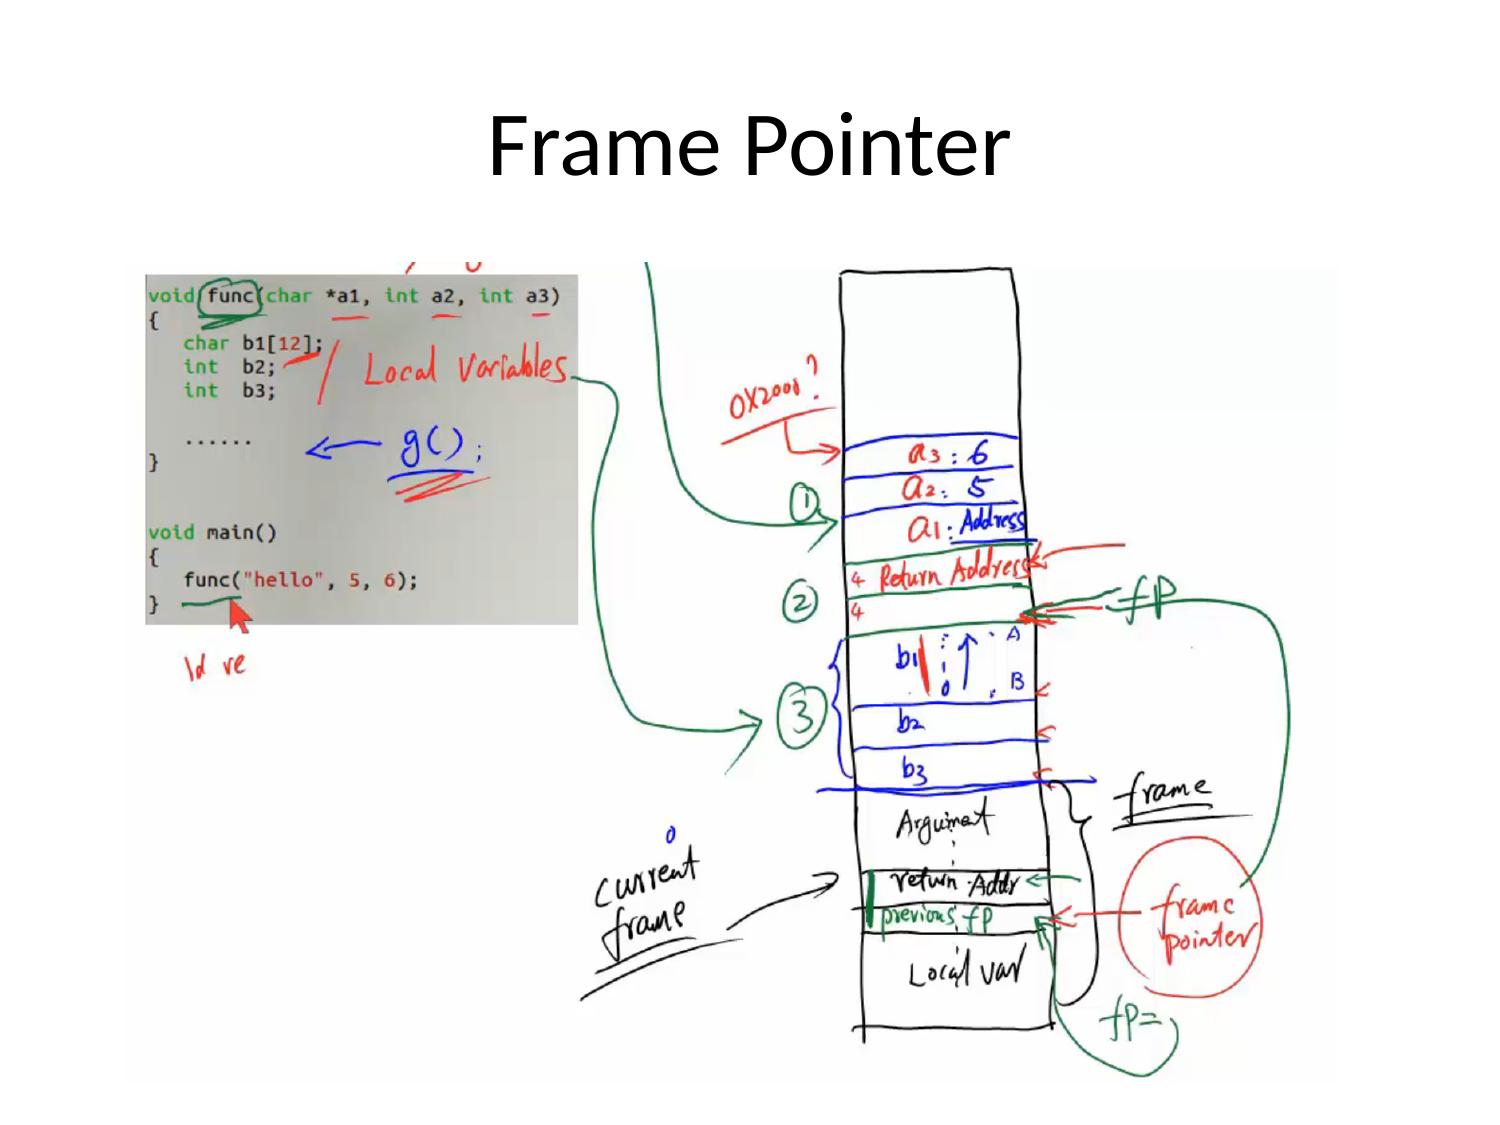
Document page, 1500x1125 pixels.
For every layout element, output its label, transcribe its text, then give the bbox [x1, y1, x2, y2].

picture [124, 262, 1338, 1083]
title Frame Pointer [75, 45, 1425, 233]
